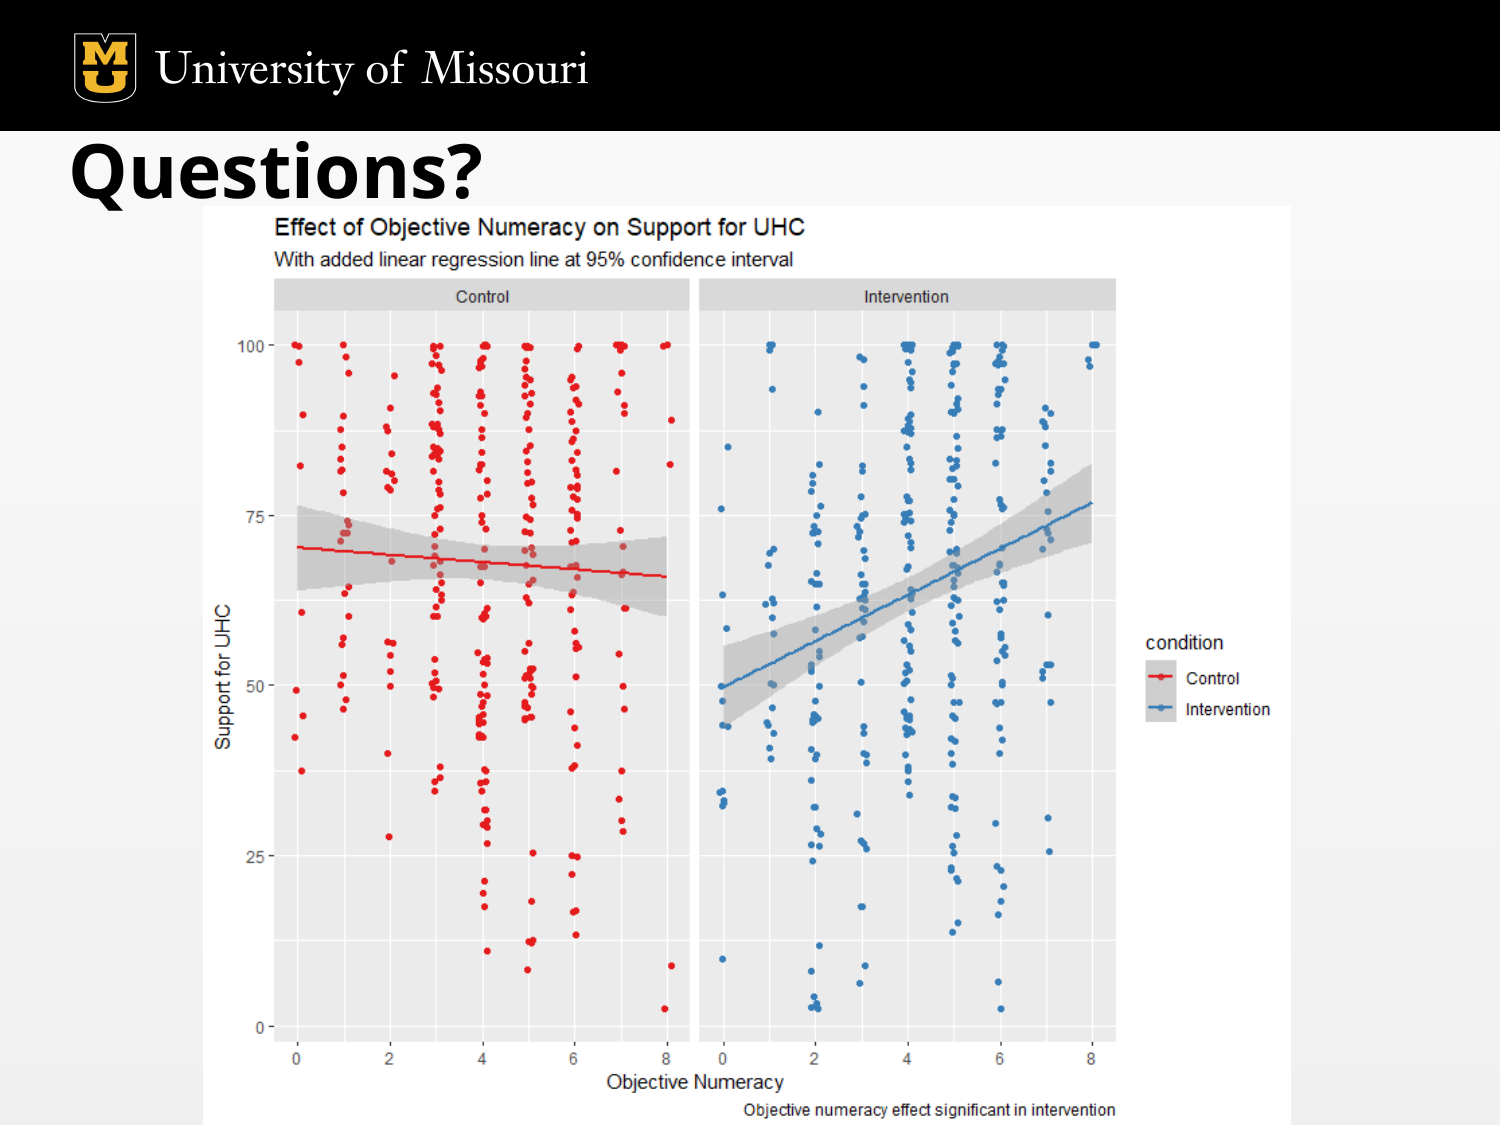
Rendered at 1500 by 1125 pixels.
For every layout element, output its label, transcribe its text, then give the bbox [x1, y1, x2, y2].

picture [203, 206, 1291, 1125]
title Questions? [53, 65, 1348, 284]
picture [54, 13, 608, 65]
